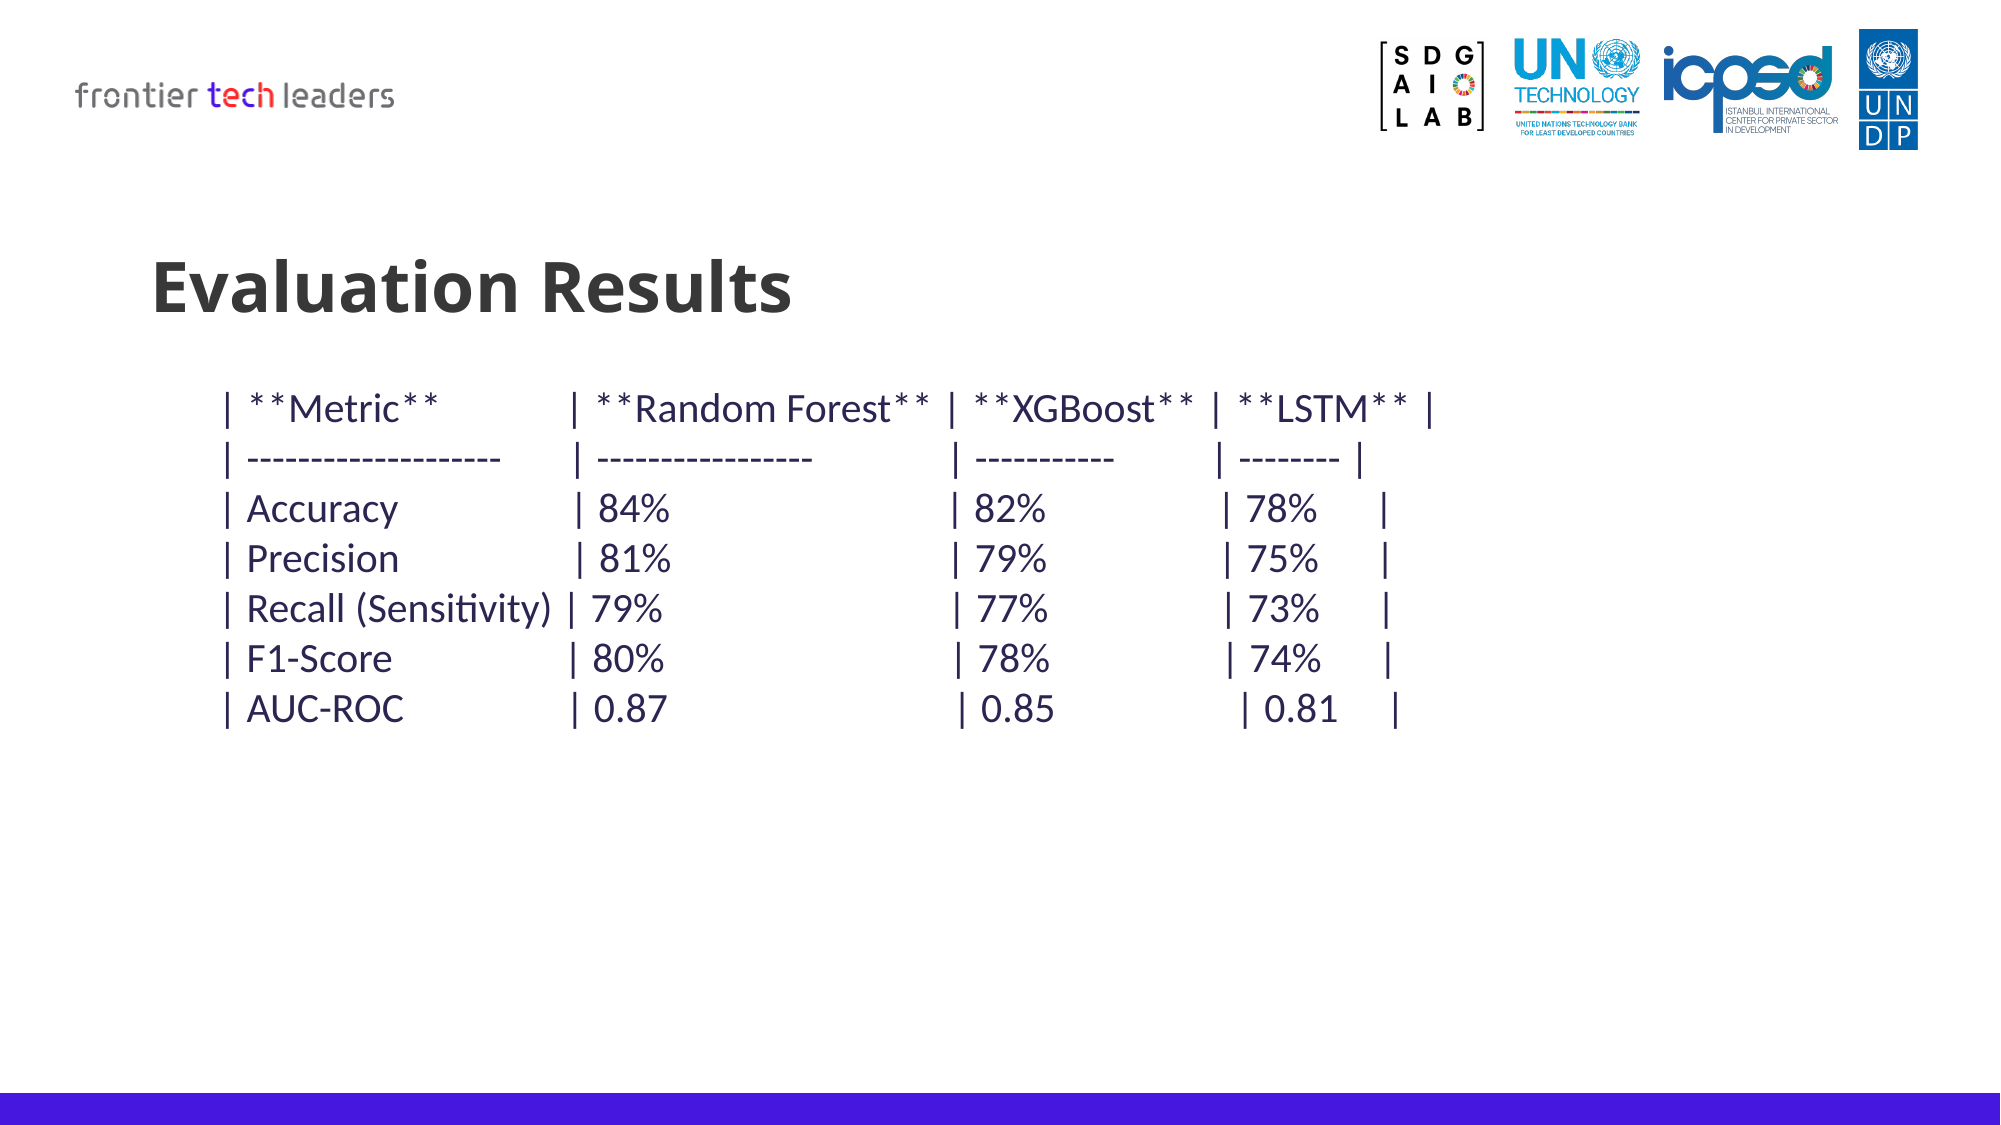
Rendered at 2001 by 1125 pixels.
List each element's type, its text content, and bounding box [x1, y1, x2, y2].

text_box | **Metric** | **Random Forest** | **XGBoost** | **LSTM** | | -------------------- | ----------------- | ----------- | -------- | | Accuracy | 84% | 82% | 78% | | Precision | 81% | 79% | 75% | | Recall (Sensitivity) | 79% | 77% | 73% | | F1-Score | 80% | 78% | 74% | | AUC-ROC | 0.87 | 0.85 | 0.81 | [203, 373, 1665, 739]
text_box Evaluation Results [142, 242, 943, 338]
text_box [1377, 29, 1918, 150]
text_box [0, 1093, 2000, 1125]
text_box [123, 369, 1919, 1067]
picture [75, 82, 394, 108]
